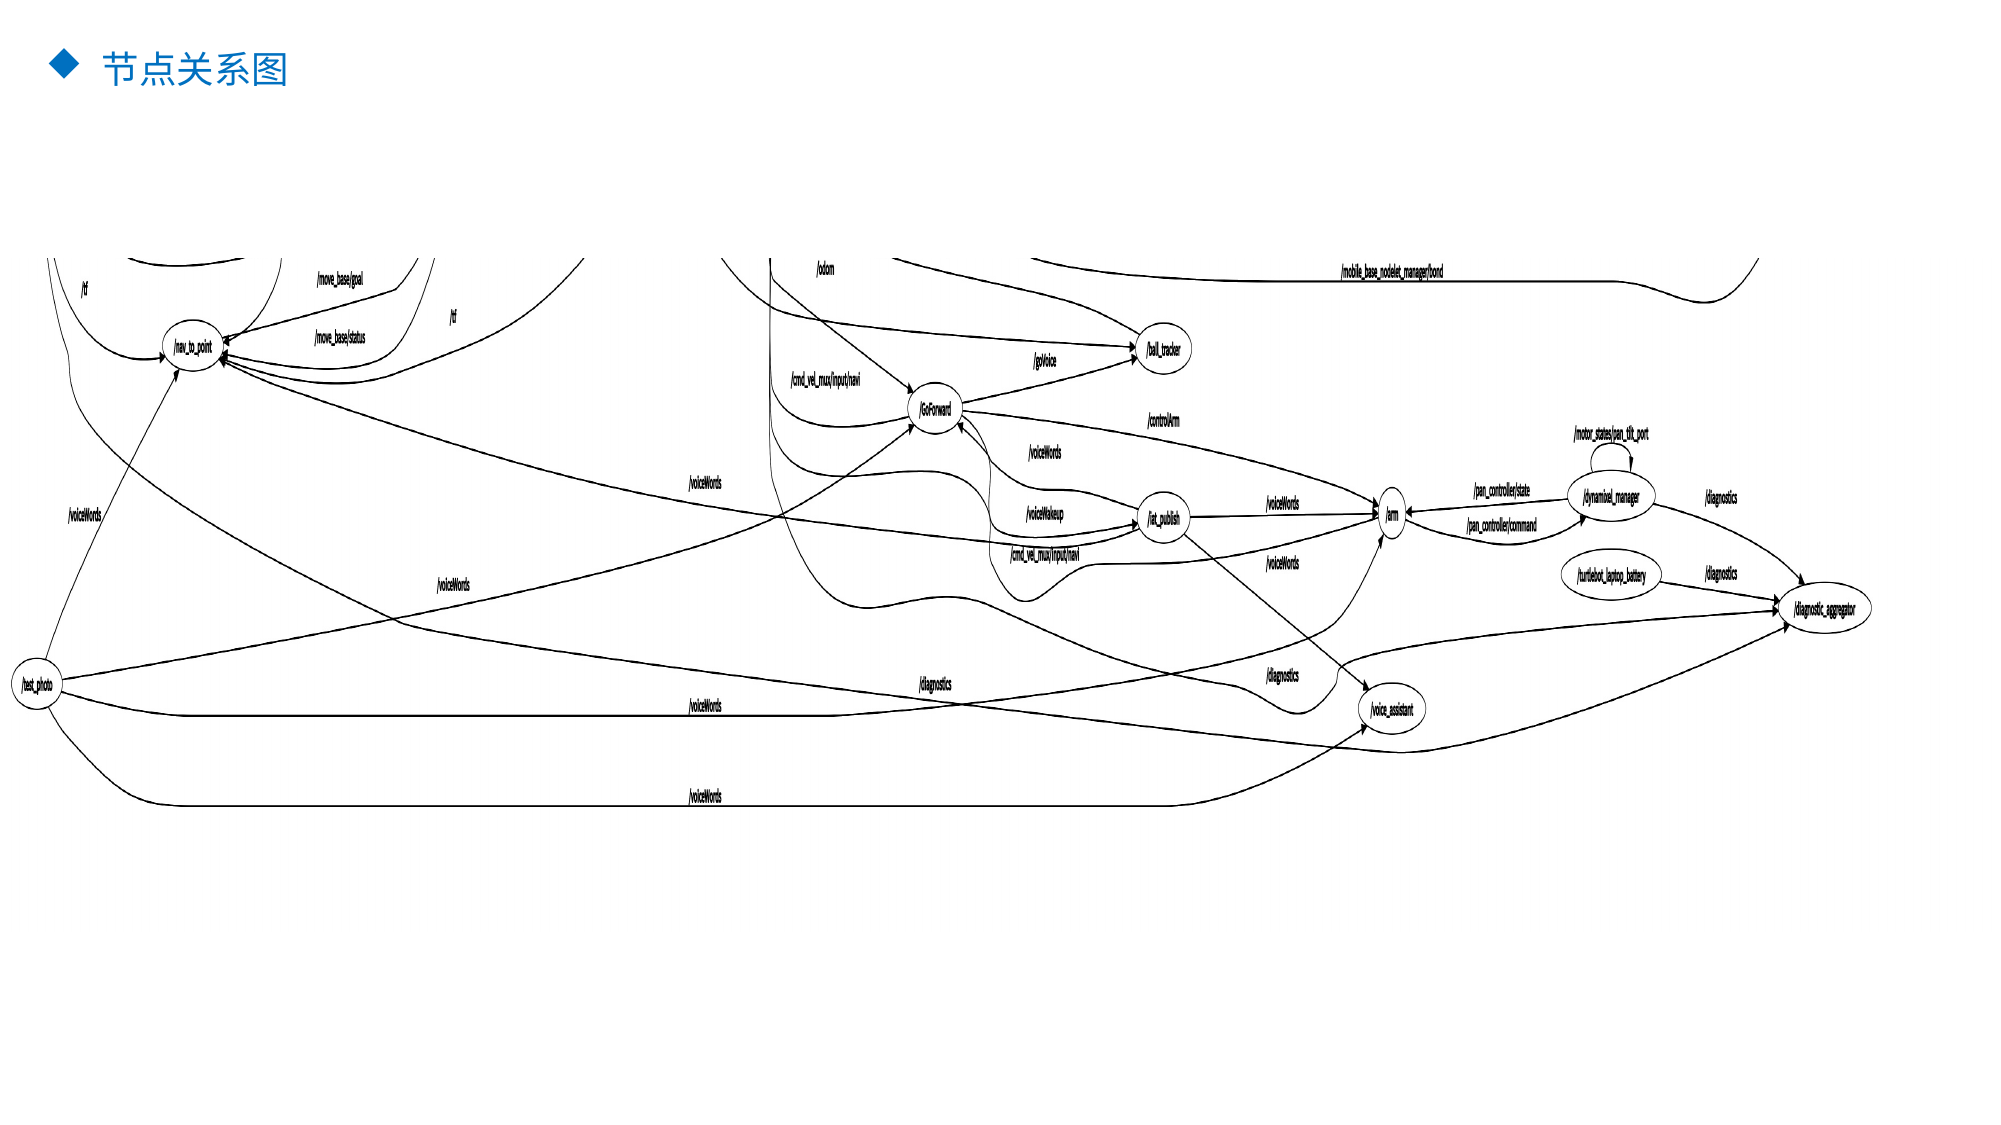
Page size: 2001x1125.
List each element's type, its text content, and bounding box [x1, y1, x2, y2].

picture [10, 258, 2000, 932]
text_box 节点关系图 [30, 39, 1104, 140]
